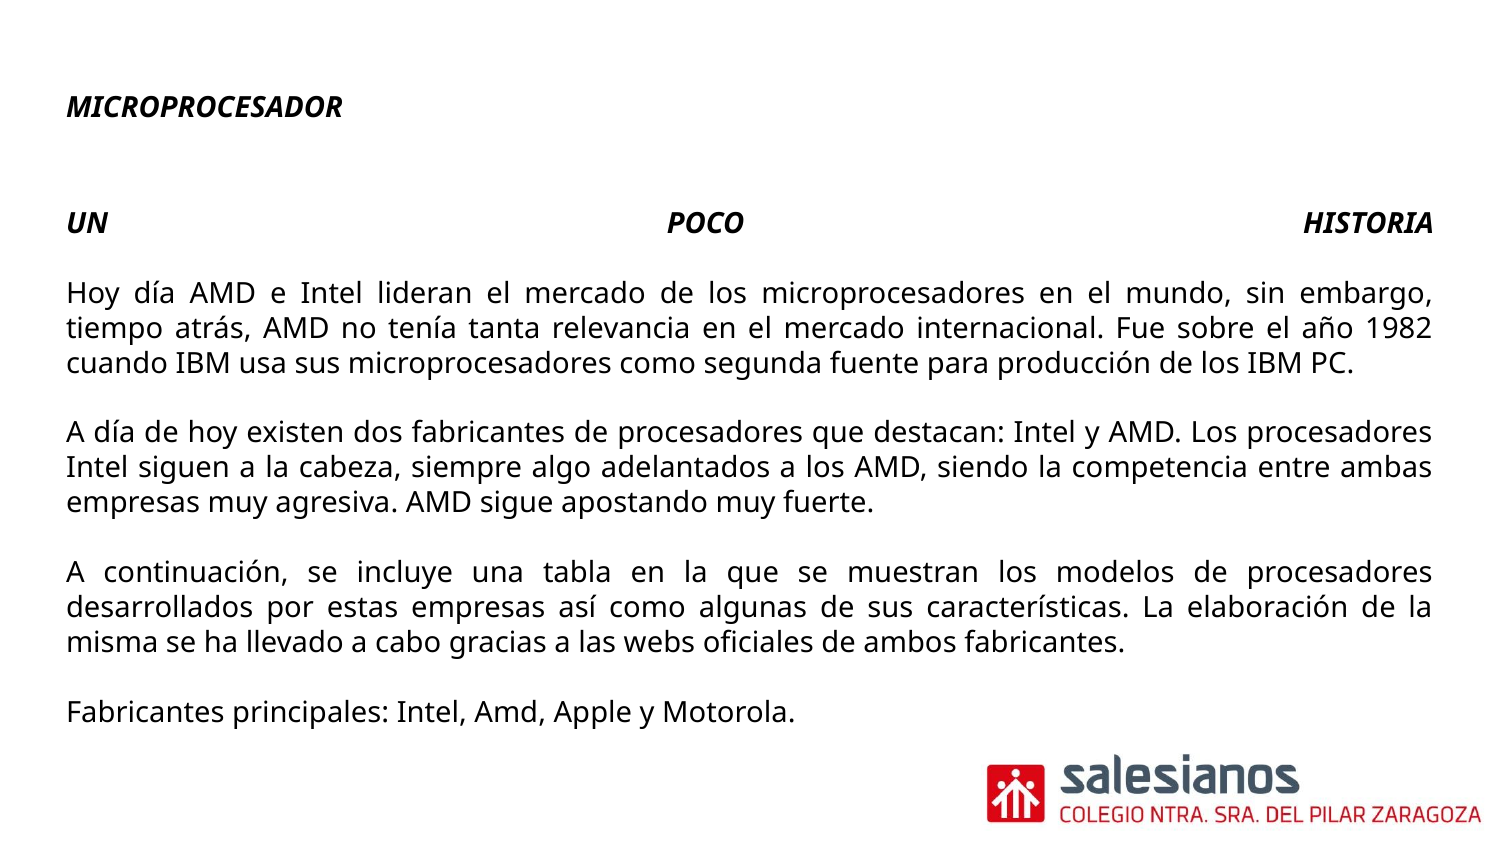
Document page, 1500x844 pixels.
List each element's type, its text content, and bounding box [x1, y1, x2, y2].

list UN POCO HISTORIA Hoy día AMD e Intel lideran el mercado de los microprocesadores en el mundo, sin embargo, tiempo atrás, AMD no tenía tanta relevancia en el mercado internacional. Fue sobre el año 1982 cuando IBM usa sus microprocesadores como segunda fuente para producción de los IBM PC. A día de hoy existen dos fabricantes de procesadores que destacan: Intel y AMD. Los procesadores Intel siguen a la cabeza, siempre algo adelantados a los AMD, siendo la competencia entre ambas empresas muy agresiva. AMD sigue apostando muy fuerte. A continuación, se incluye una tabla en la que se muestran los modelos de procesadores desarrollados por estas empresas así como algunas de sus características. La elaboración de la misma se ha llevado a cabo gracias a las webs oficiales de ambos fabricantes. Fabricantes principales: Intel, Amd, Apple y Motorola. [51, 189, 1449, 750]
picture [970, 741, 1500, 844]
title MICROPROCESADOR [51, 72, 1449, 167]
